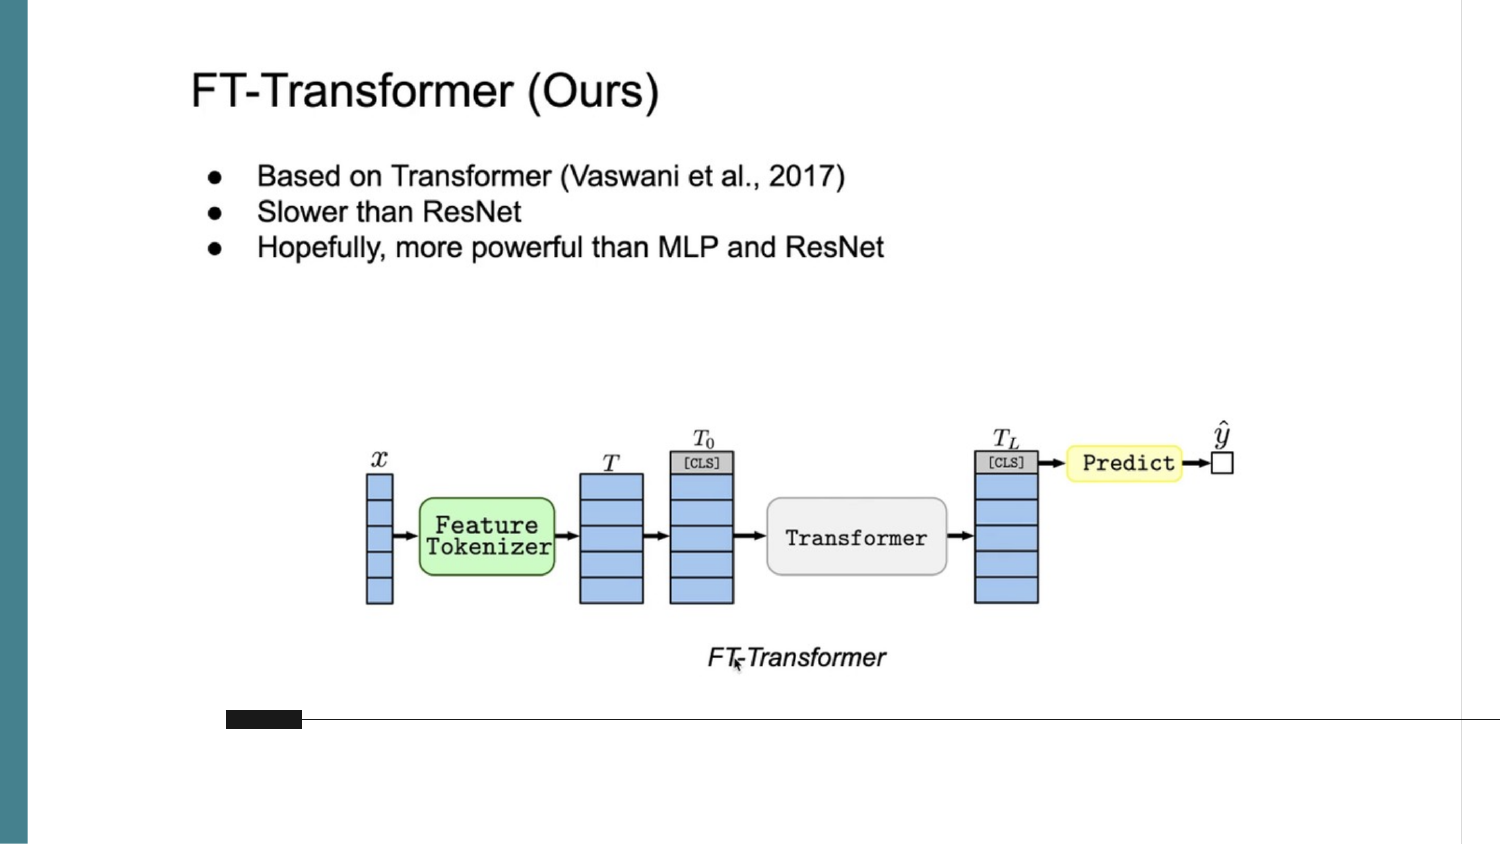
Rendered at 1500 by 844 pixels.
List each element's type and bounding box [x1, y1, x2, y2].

picture [165, 25, 1385, 689]
